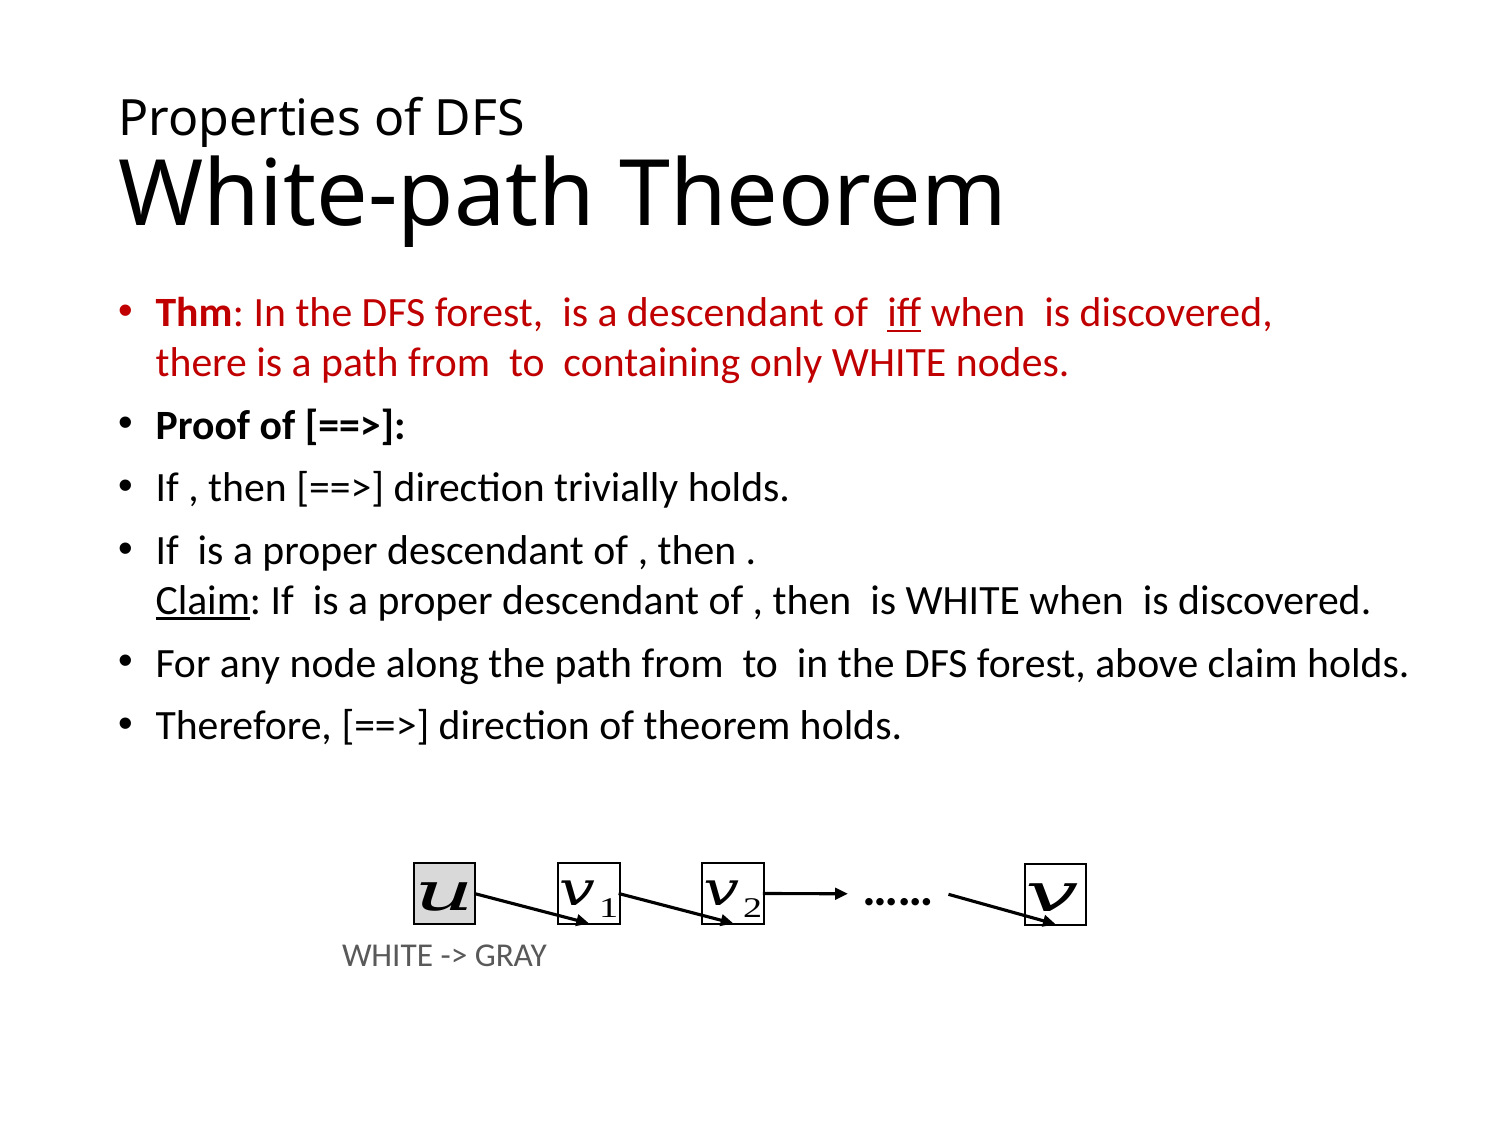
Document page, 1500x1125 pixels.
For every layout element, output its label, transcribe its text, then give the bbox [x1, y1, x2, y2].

title Properties of DFS White-path Theorem [103, 59, 1397, 278]
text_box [325, 847, 1086, 982]
